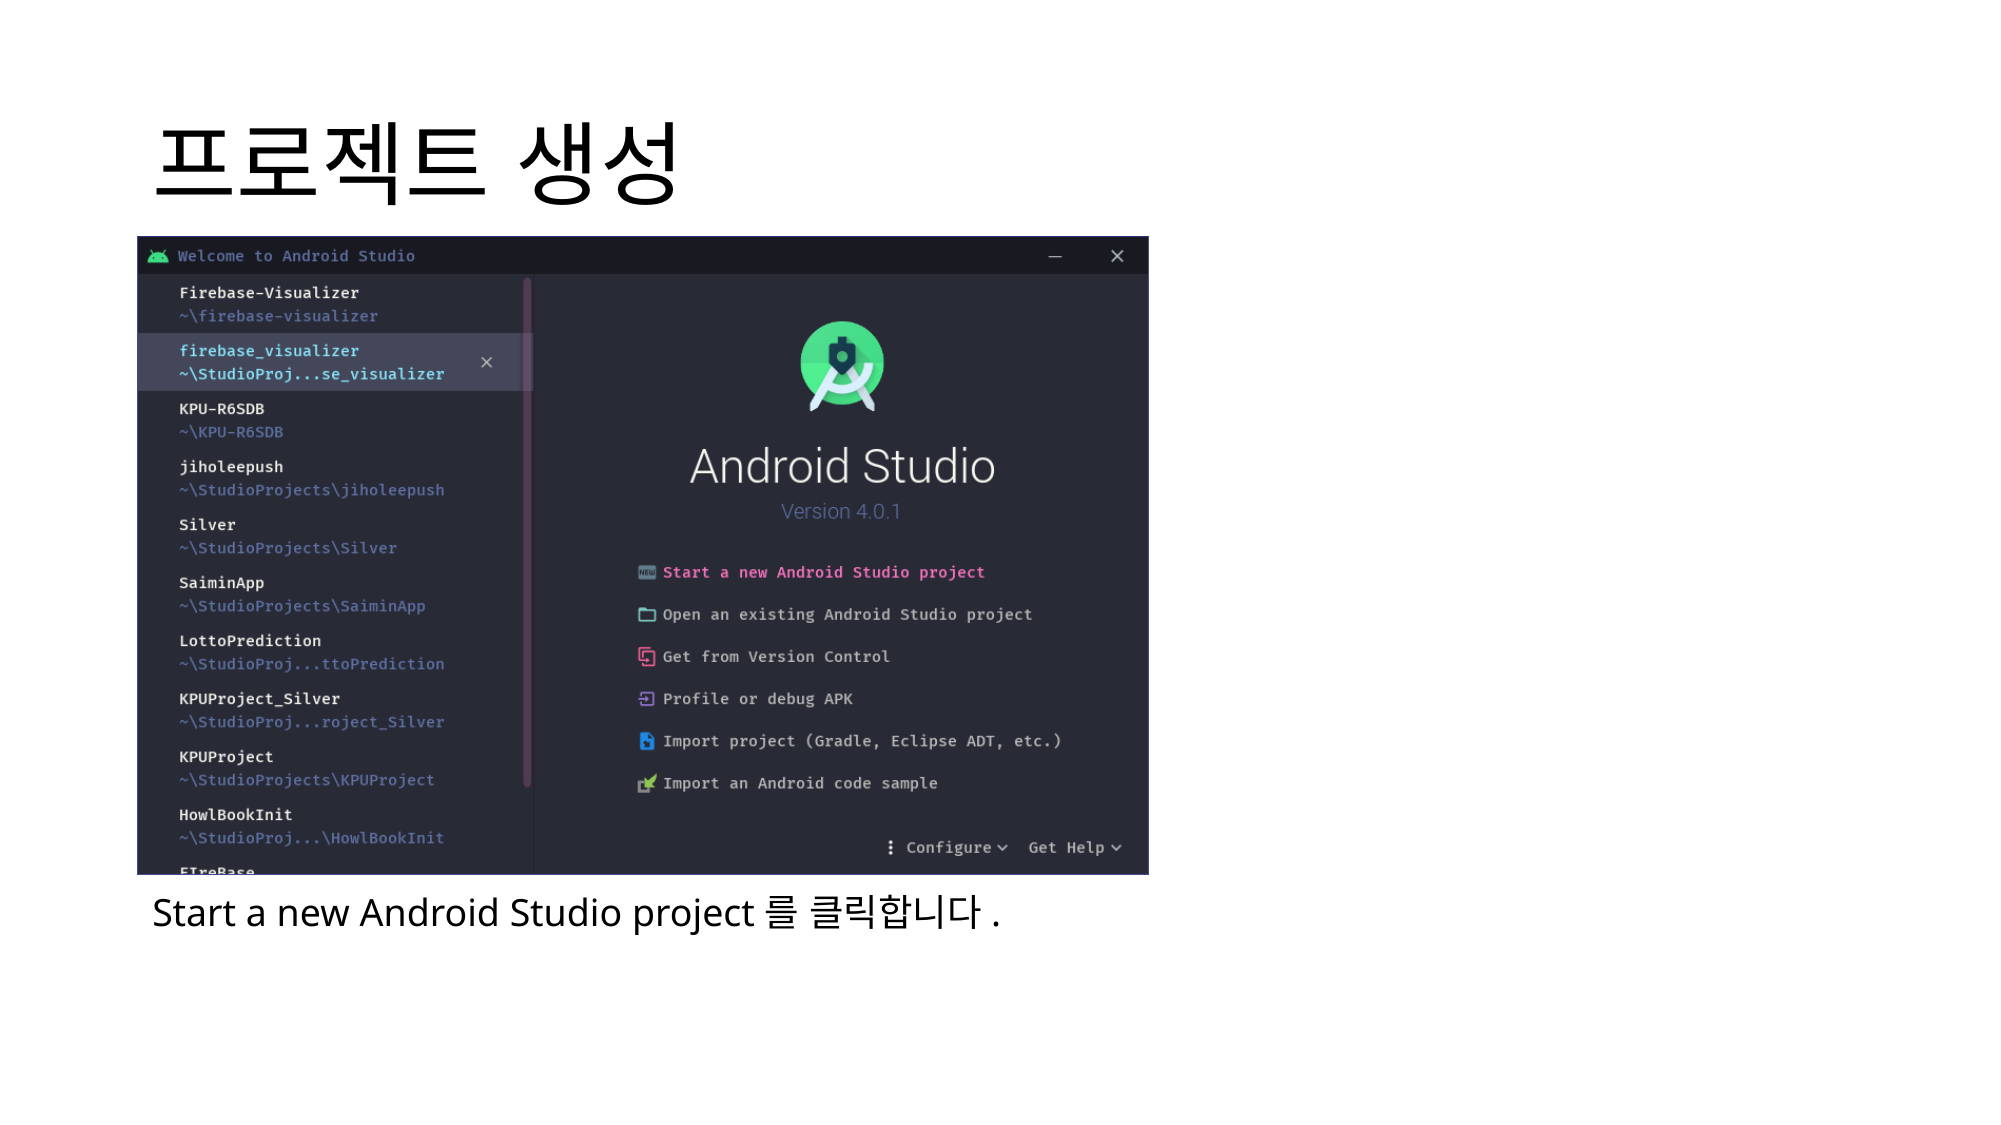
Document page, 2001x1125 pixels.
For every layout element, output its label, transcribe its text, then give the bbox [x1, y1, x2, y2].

text_box Start a new Android Studio project를 클릭합니다. [137, 881, 1199, 942]
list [137, 236, 1149, 875]
title 프로젝트 생성 [137, 59, 1863, 278]
